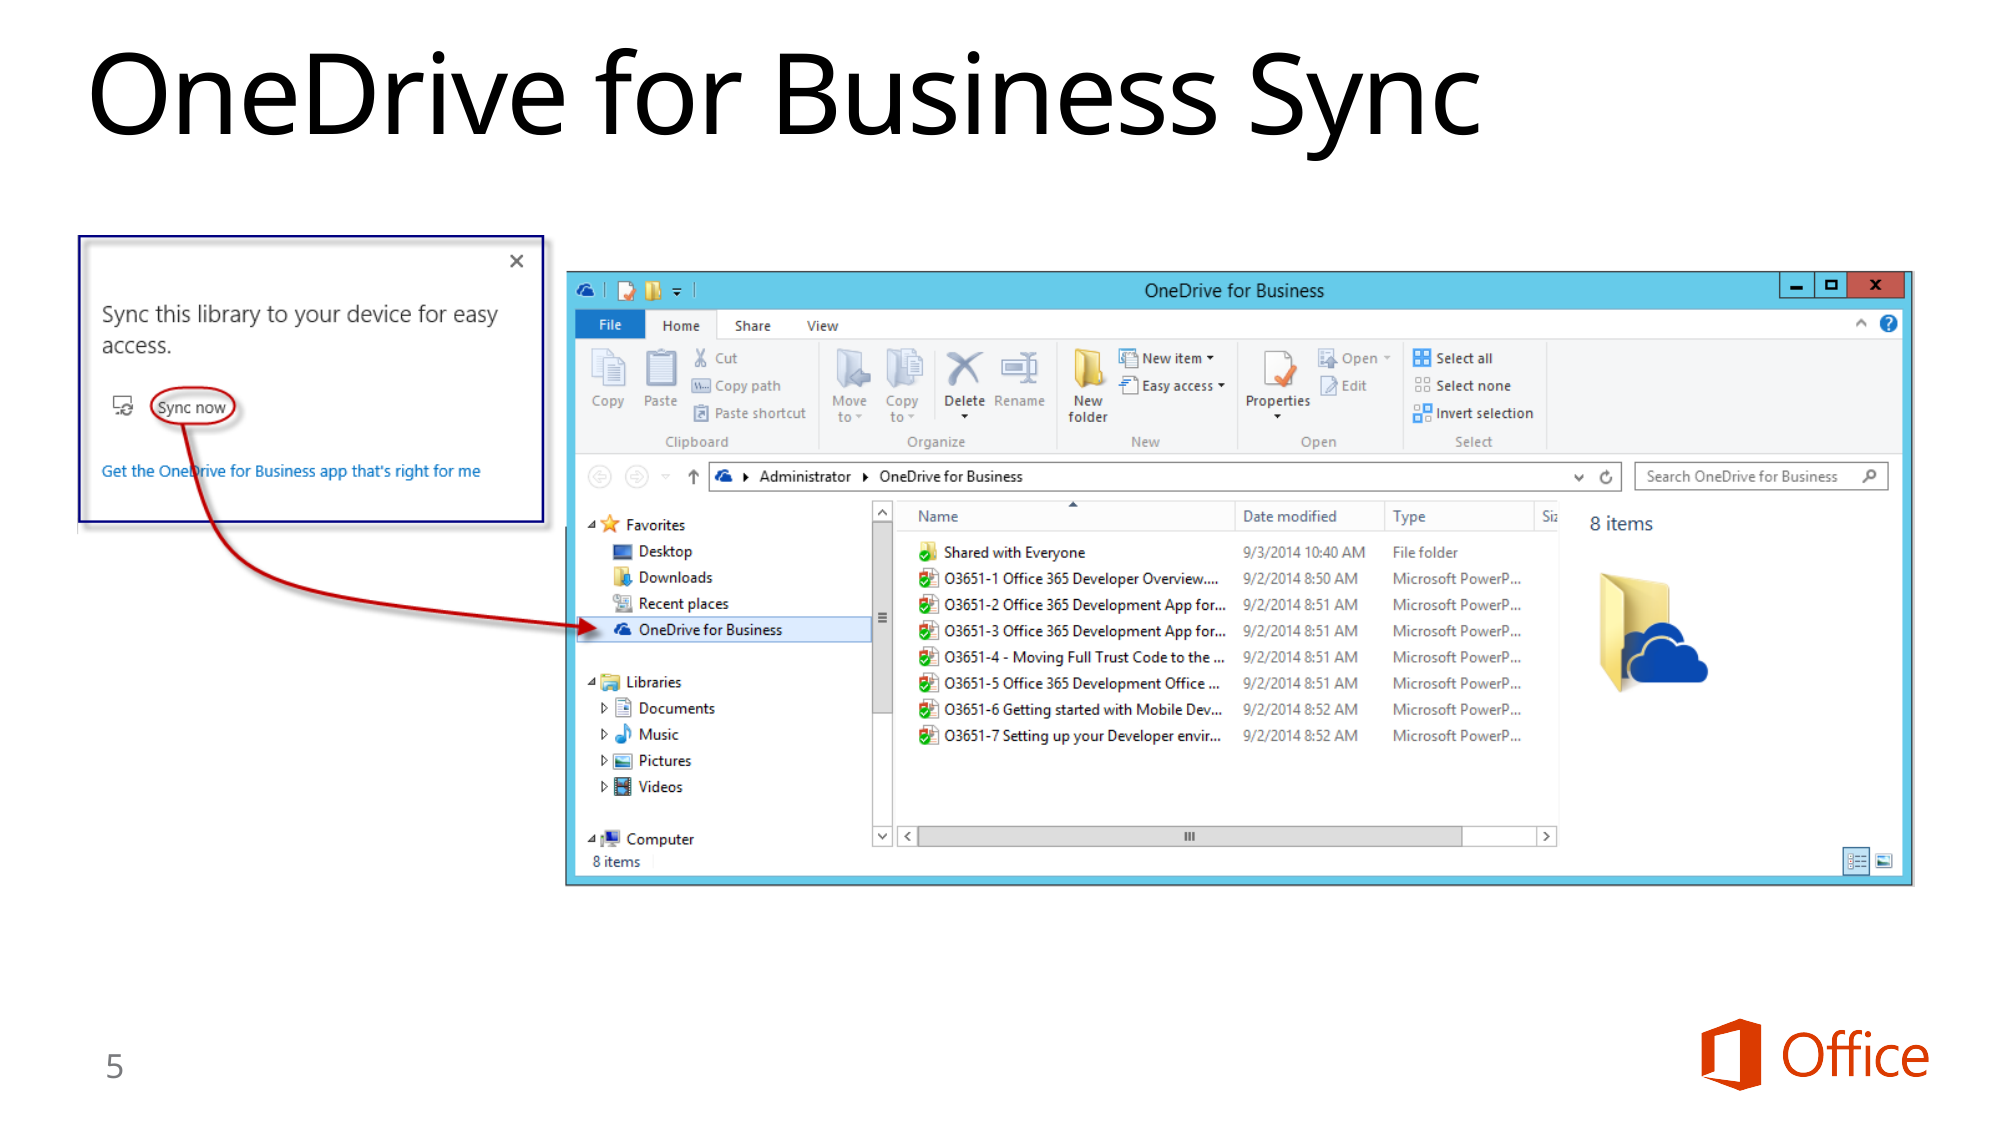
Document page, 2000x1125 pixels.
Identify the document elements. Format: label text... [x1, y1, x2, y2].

picture [77, 235, 1915, 887]
picture [1670, 987, 1960, 1122]
slide_number 5 [85, 1049, 178, 1086]
title OneDrive for Business Sync [85, 37, 1914, 161]
